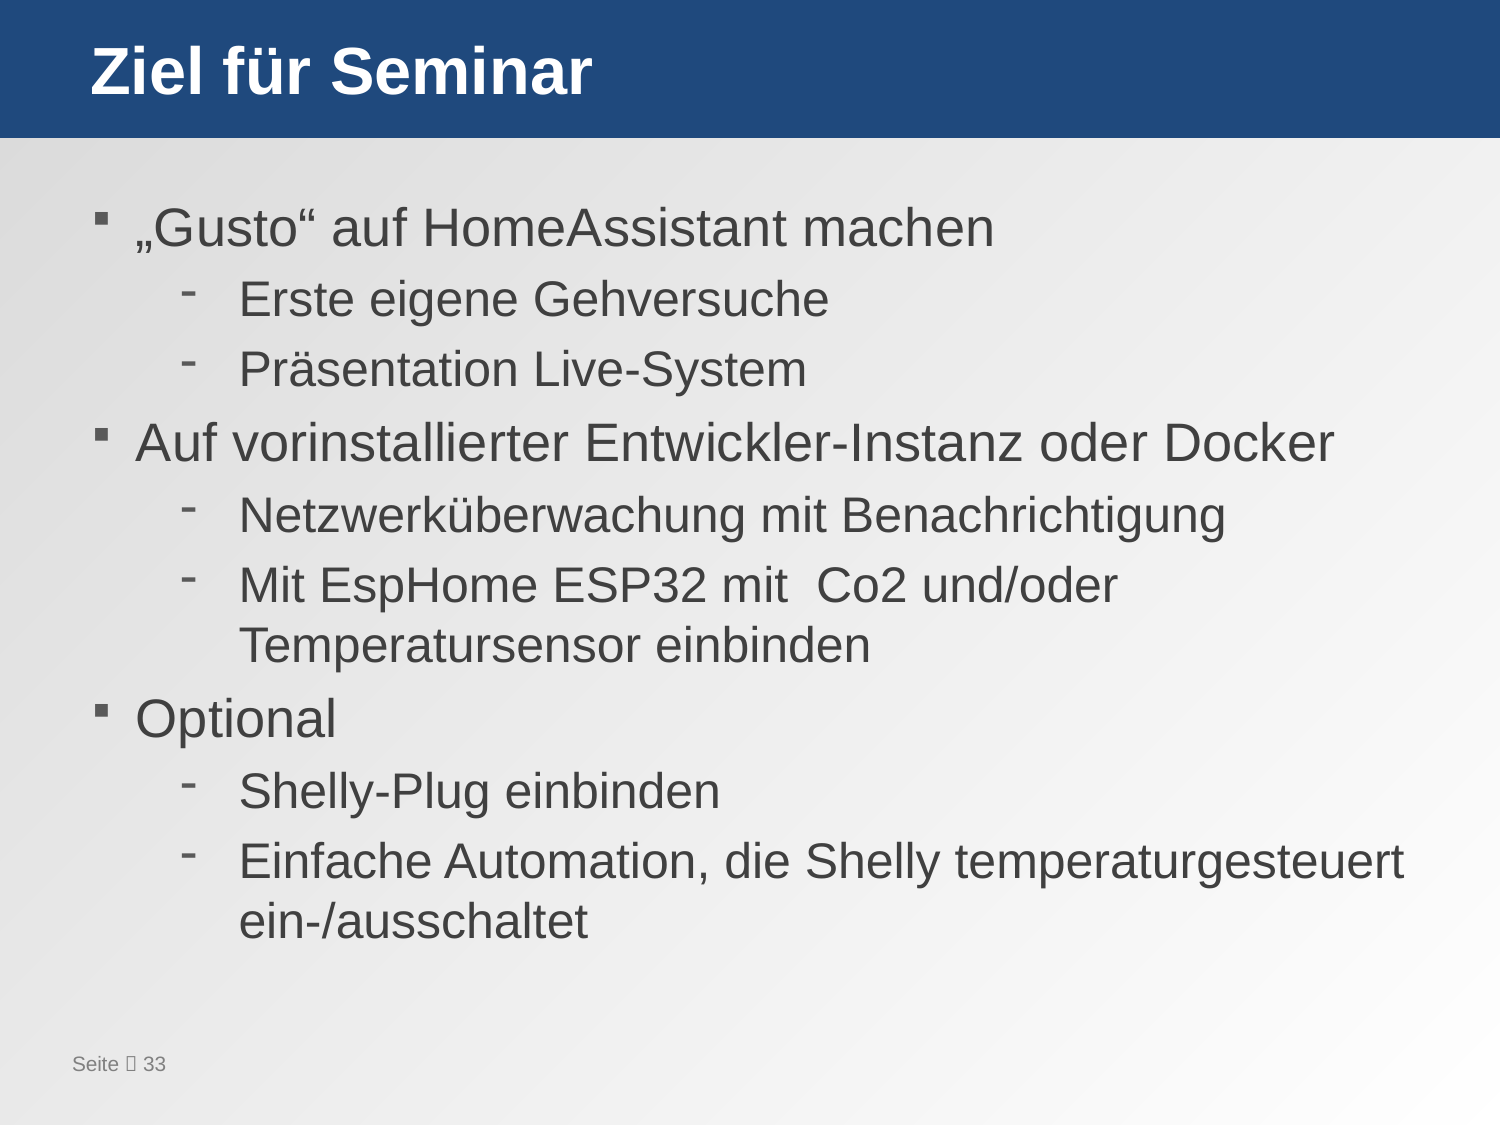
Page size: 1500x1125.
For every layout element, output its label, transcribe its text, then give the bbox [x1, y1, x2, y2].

list „Gusto“ auf HomeAssistant machen Erste eigene Gehversuche Präsentation Live-System Auf vorinstallierter Entwickler-Instanz oder Docker Netzwerküberwachung mit Benachrichtigung Mit EspHome ESP32 mit Co2 und/oder Temperatursensor einbinden Optional Shelly-Plug einbinden Einfache Automation, die Shelly temperaturgesteuert ein-/ausschaltet [76, 184, 1424, 941]
title Ziel für Seminar [75, 20, 1425, 208]
